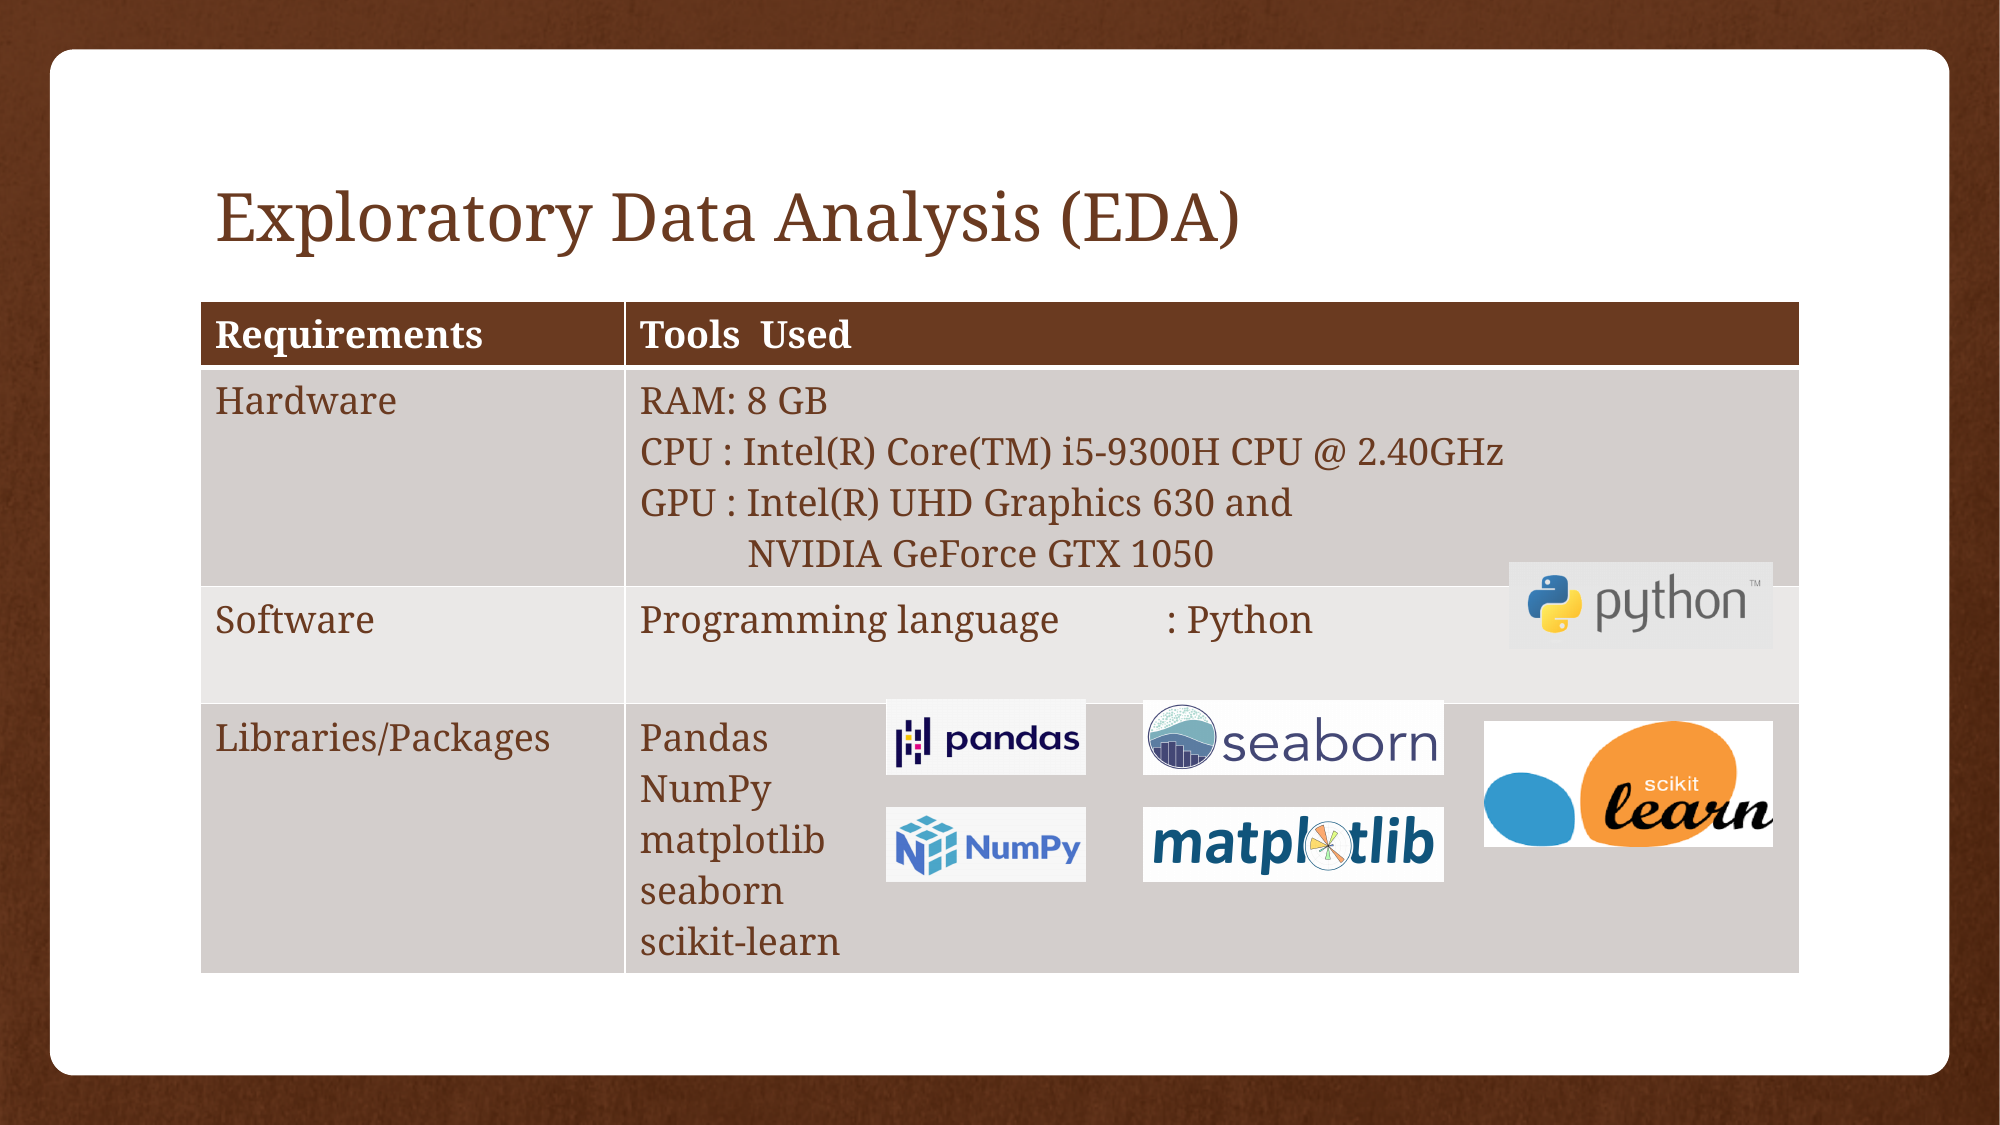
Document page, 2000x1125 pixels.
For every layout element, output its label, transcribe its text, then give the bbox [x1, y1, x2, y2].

table_cell Pandas NumPy matplotlib seaborn scikit-learn [626, 704, 1799, 973]
table_header Tools Used [626, 302, 1799, 365]
table_cell Libraries/Packages [201, 704, 624, 973]
picture [1143, 700, 1444, 776]
picture [1143, 807, 1444, 882]
table_header Requirements [201, 302, 624, 365]
picture [1509, 562, 1773, 649]
picture [1484, 720, 1773, 848]
title Exploratory Data Analysis (EDA) [199, 70, 1800, 263]
picture [886, 699, 1086, 775]
table_cell RAM: 8 GB CPU : Intel(R) Core(TM) i5-9300H CPU @ 2.40GHz GPU : Intel(R) UHD Graphics 630 and NVIDIA GeForce GTX 1050 [626, 370, 1799, 586]
table_cell Programming language : Python [626, 587, 1799, 703]
table_cell Software [201, 587, 624, 703]
picture [886, 807, 1086, 882]
table_cell Hardware [201, 370, 624, 586]
